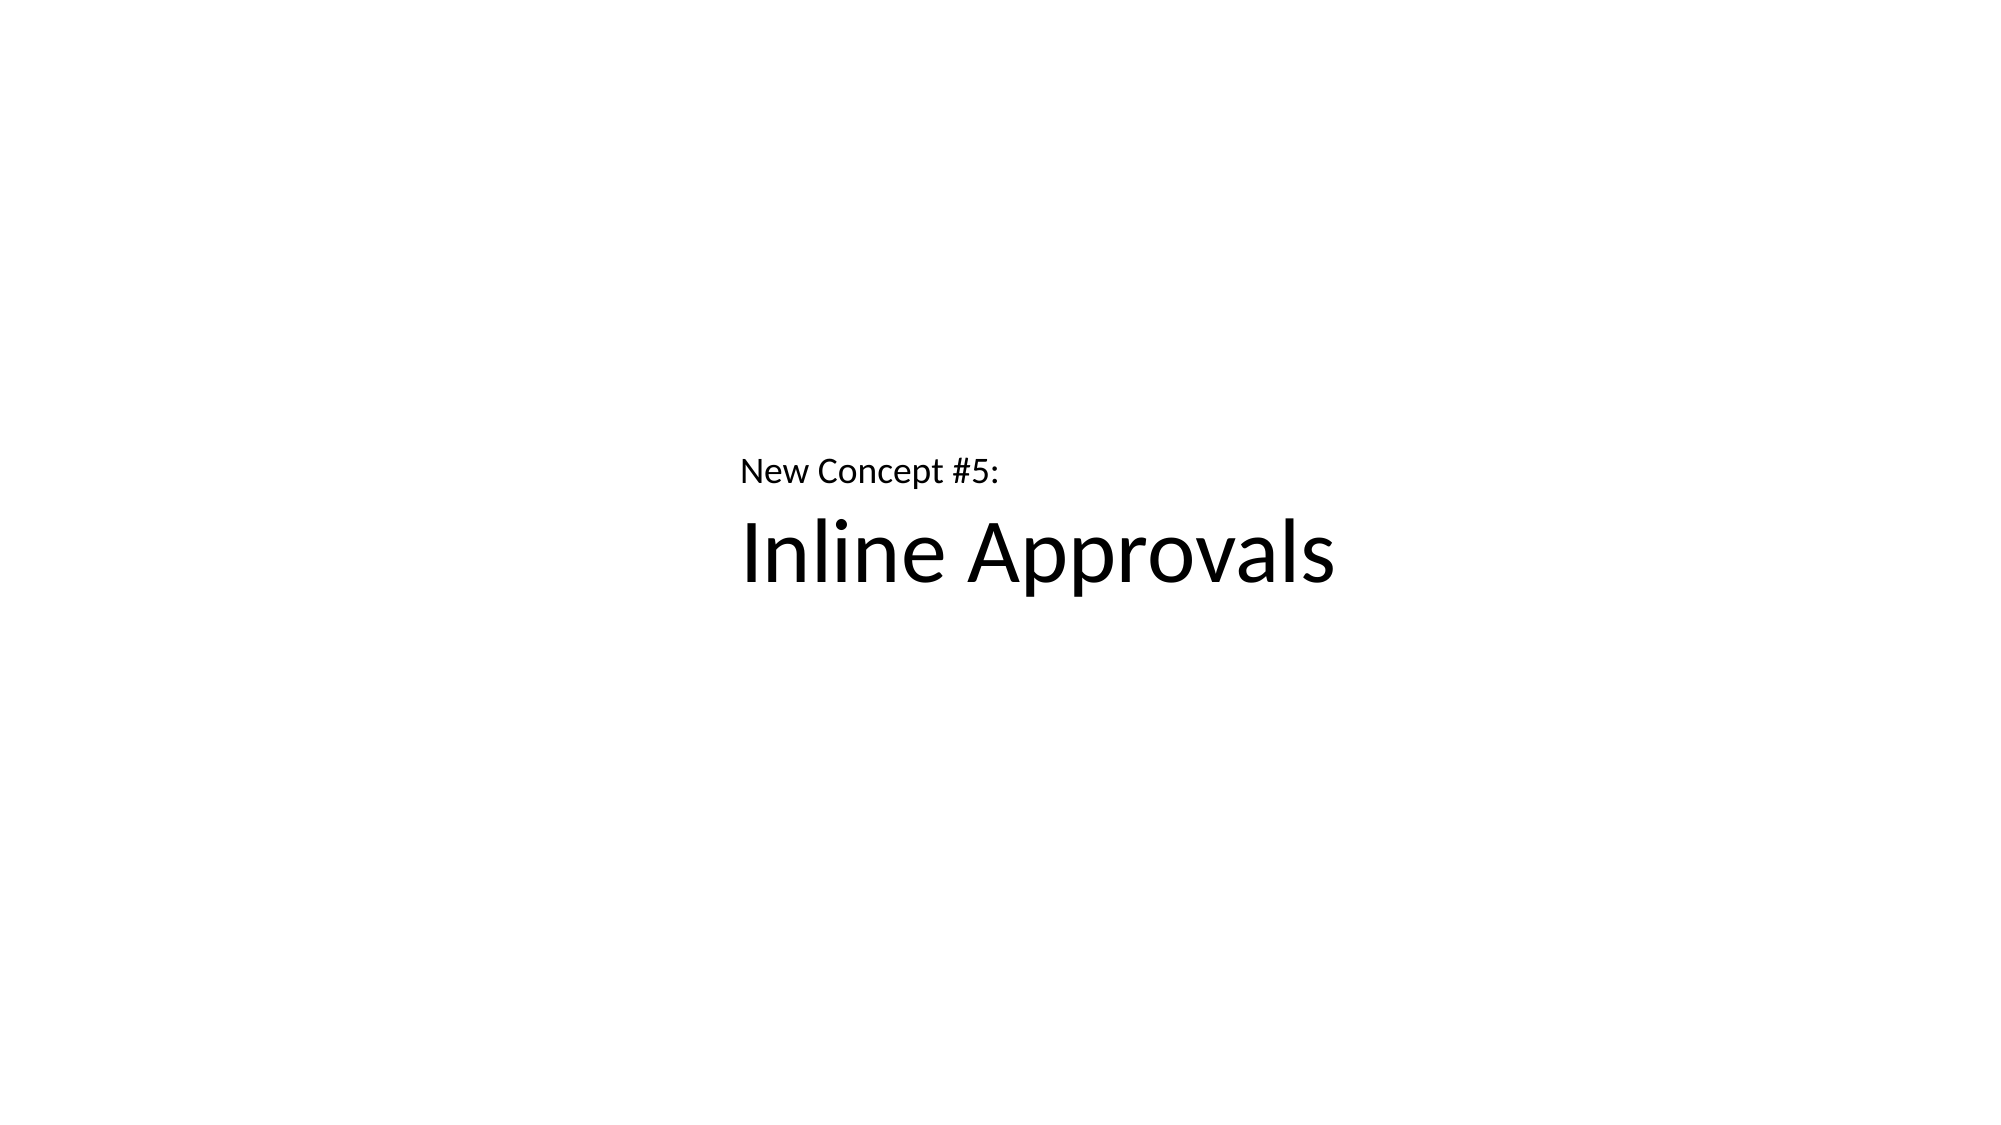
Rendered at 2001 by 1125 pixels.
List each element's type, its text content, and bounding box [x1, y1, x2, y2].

text_box New Concept #5: Inline Approvals [725, 438, 1395, 609]
